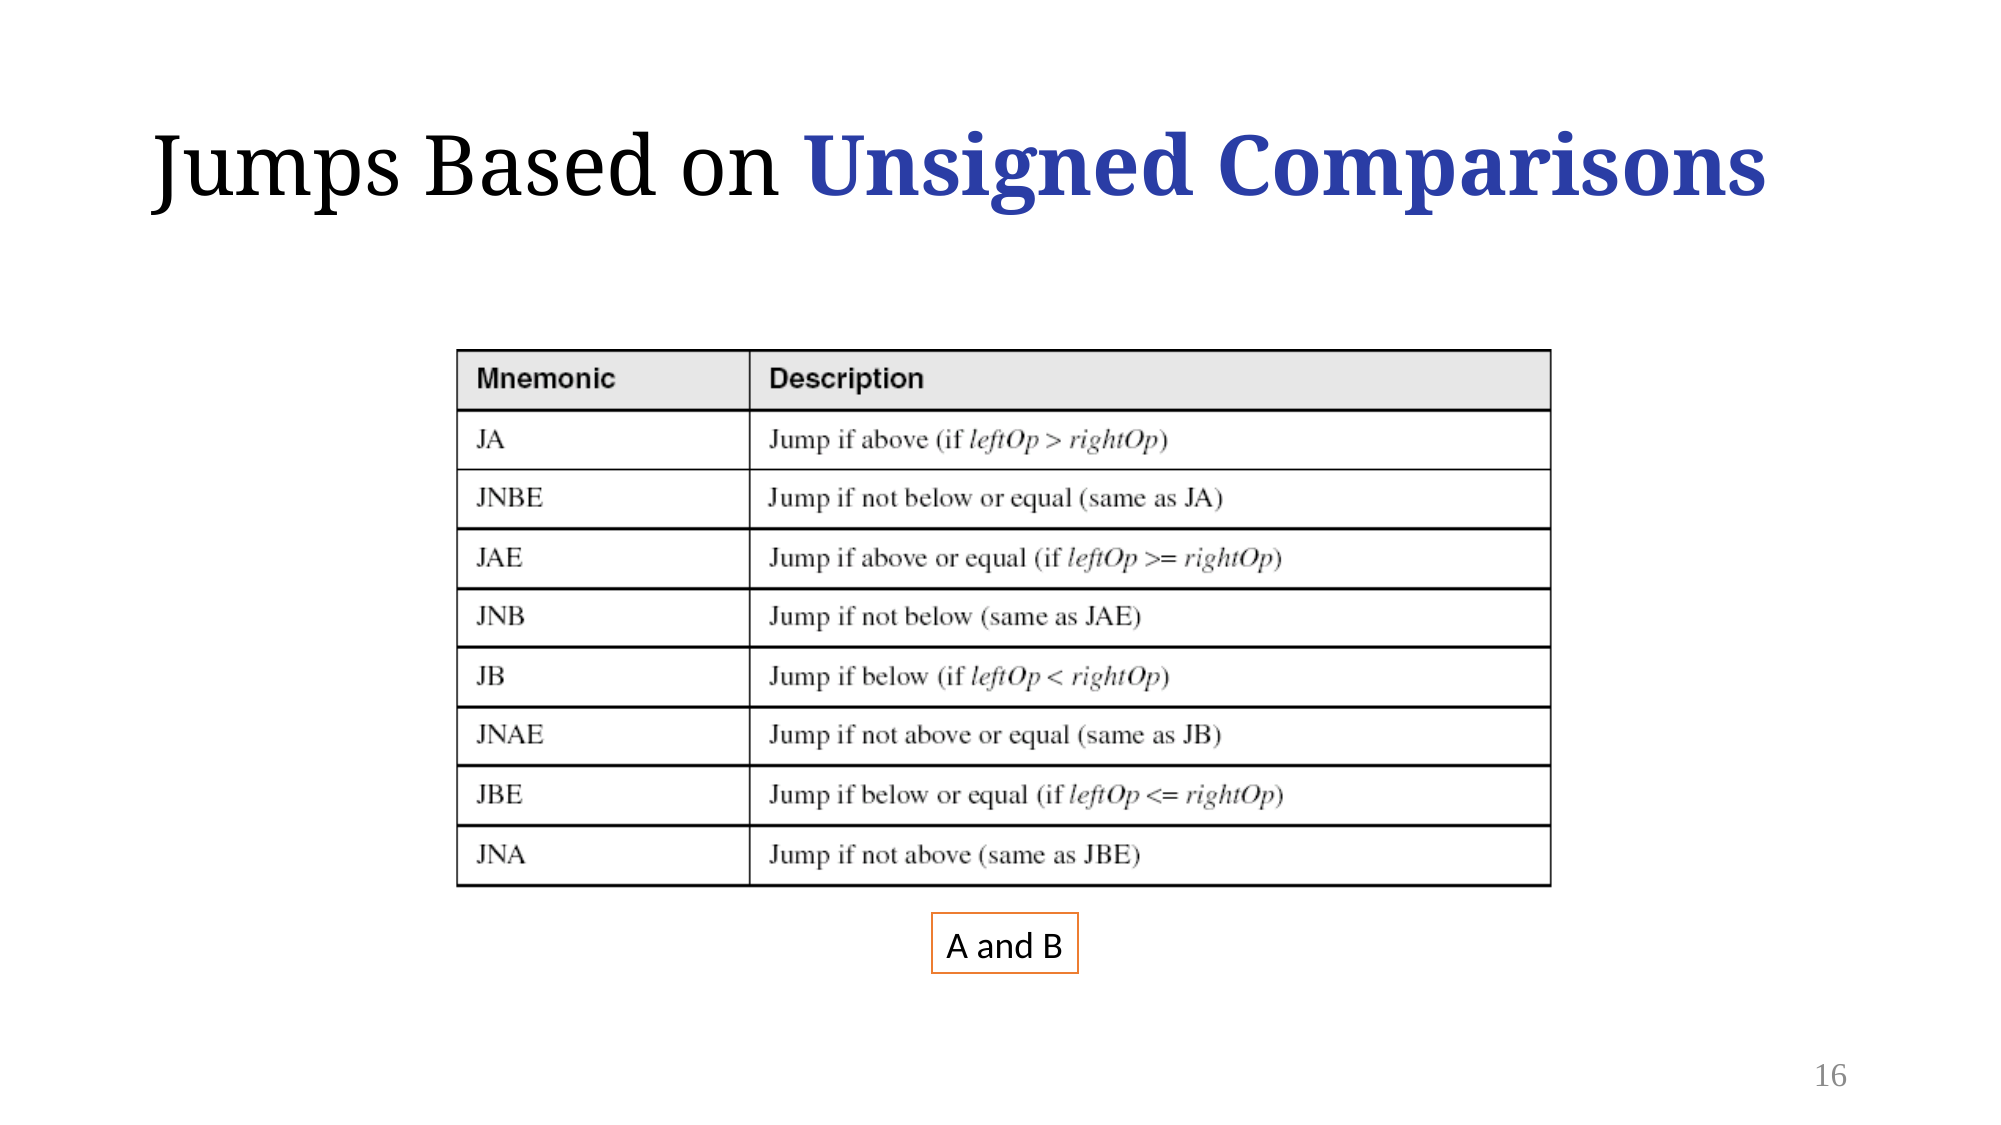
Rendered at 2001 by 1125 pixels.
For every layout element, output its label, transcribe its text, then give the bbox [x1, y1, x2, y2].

title Jumps Based on Unsigned Comparisons [137, 59, 1863, 278]
slide_number 16 [1412, 1042, 1863, 1103]
text_box A and B [931, 912, 1079, 974]
picture [454, 349, 1556, 889]
